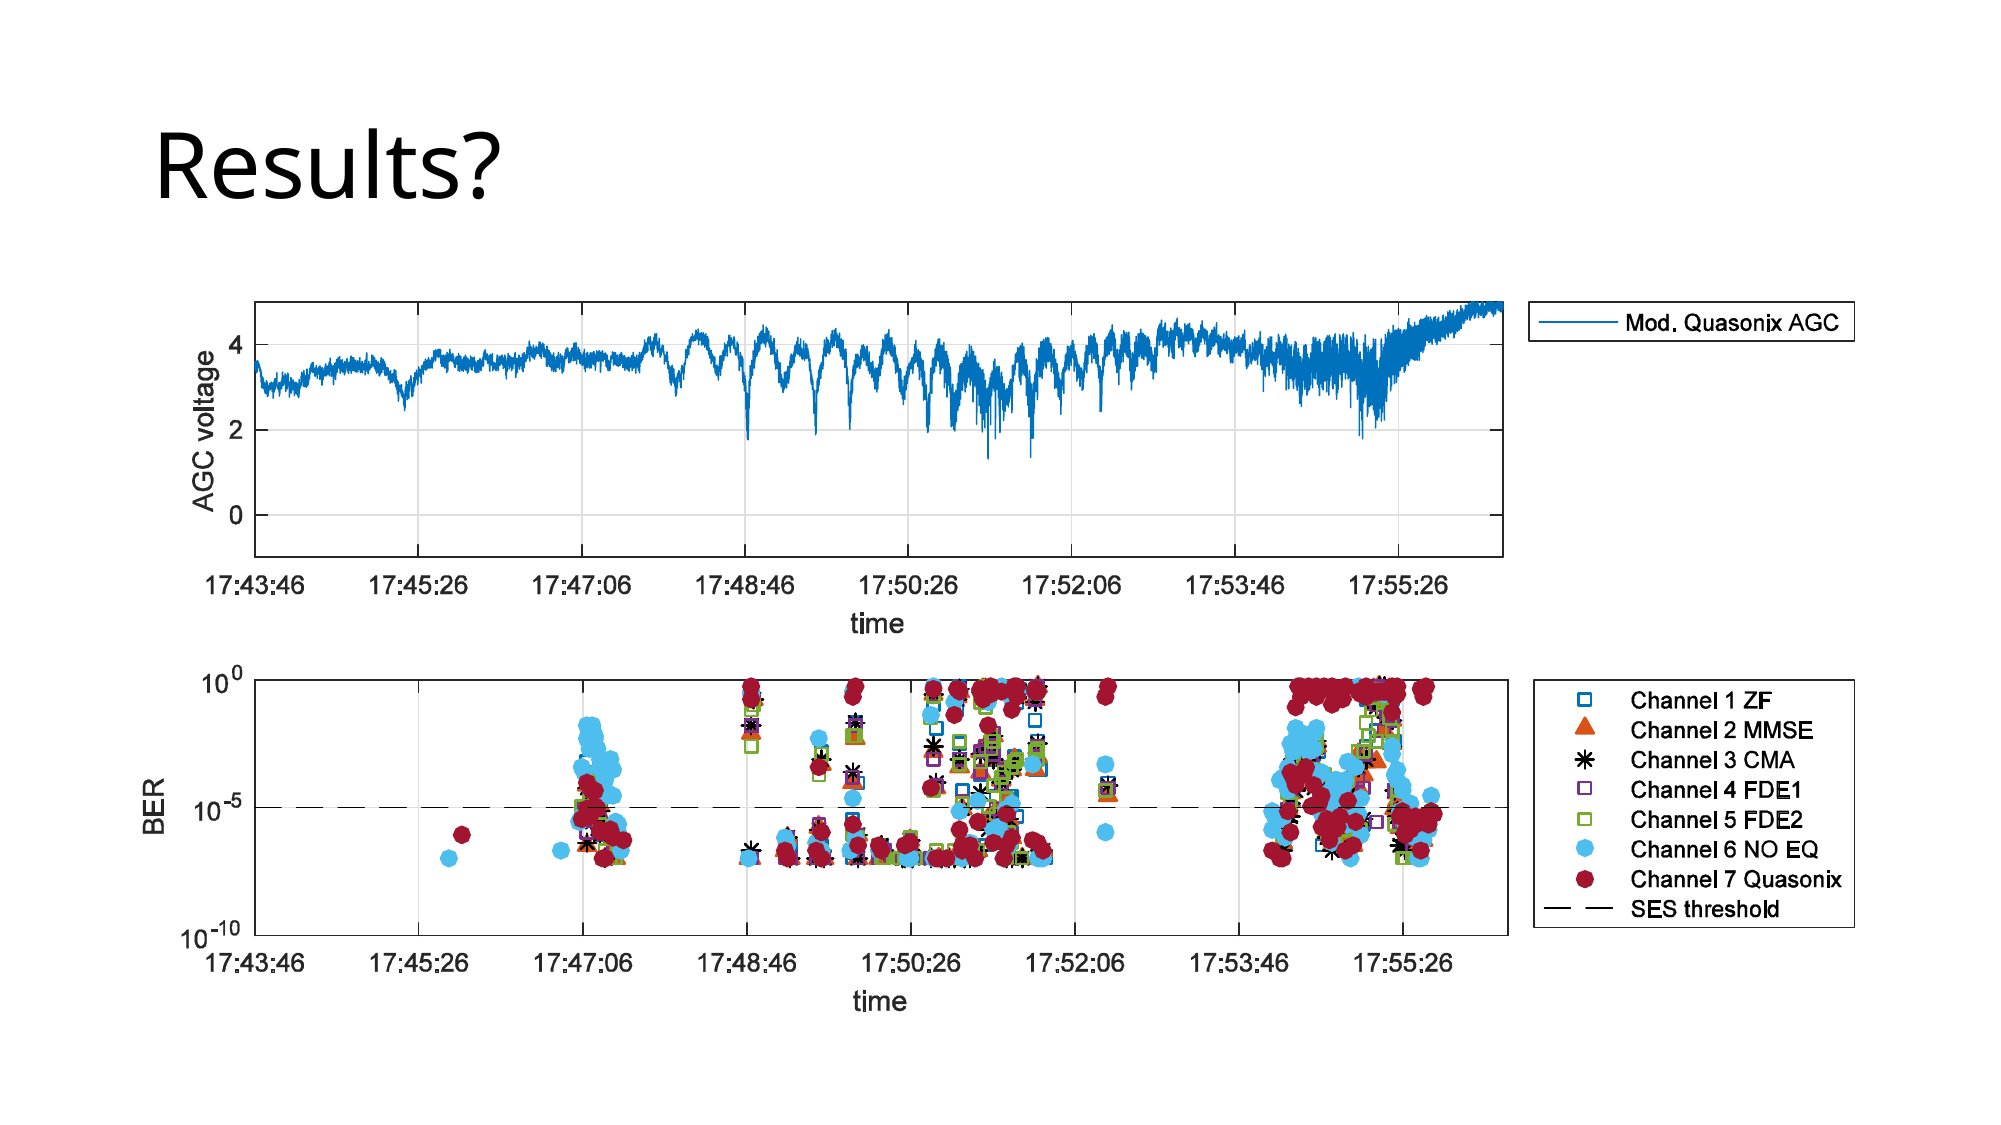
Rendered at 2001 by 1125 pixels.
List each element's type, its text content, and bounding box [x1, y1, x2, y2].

title Results? [137, 59, 1863, 278]
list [142, 299, 1858, 1014]
